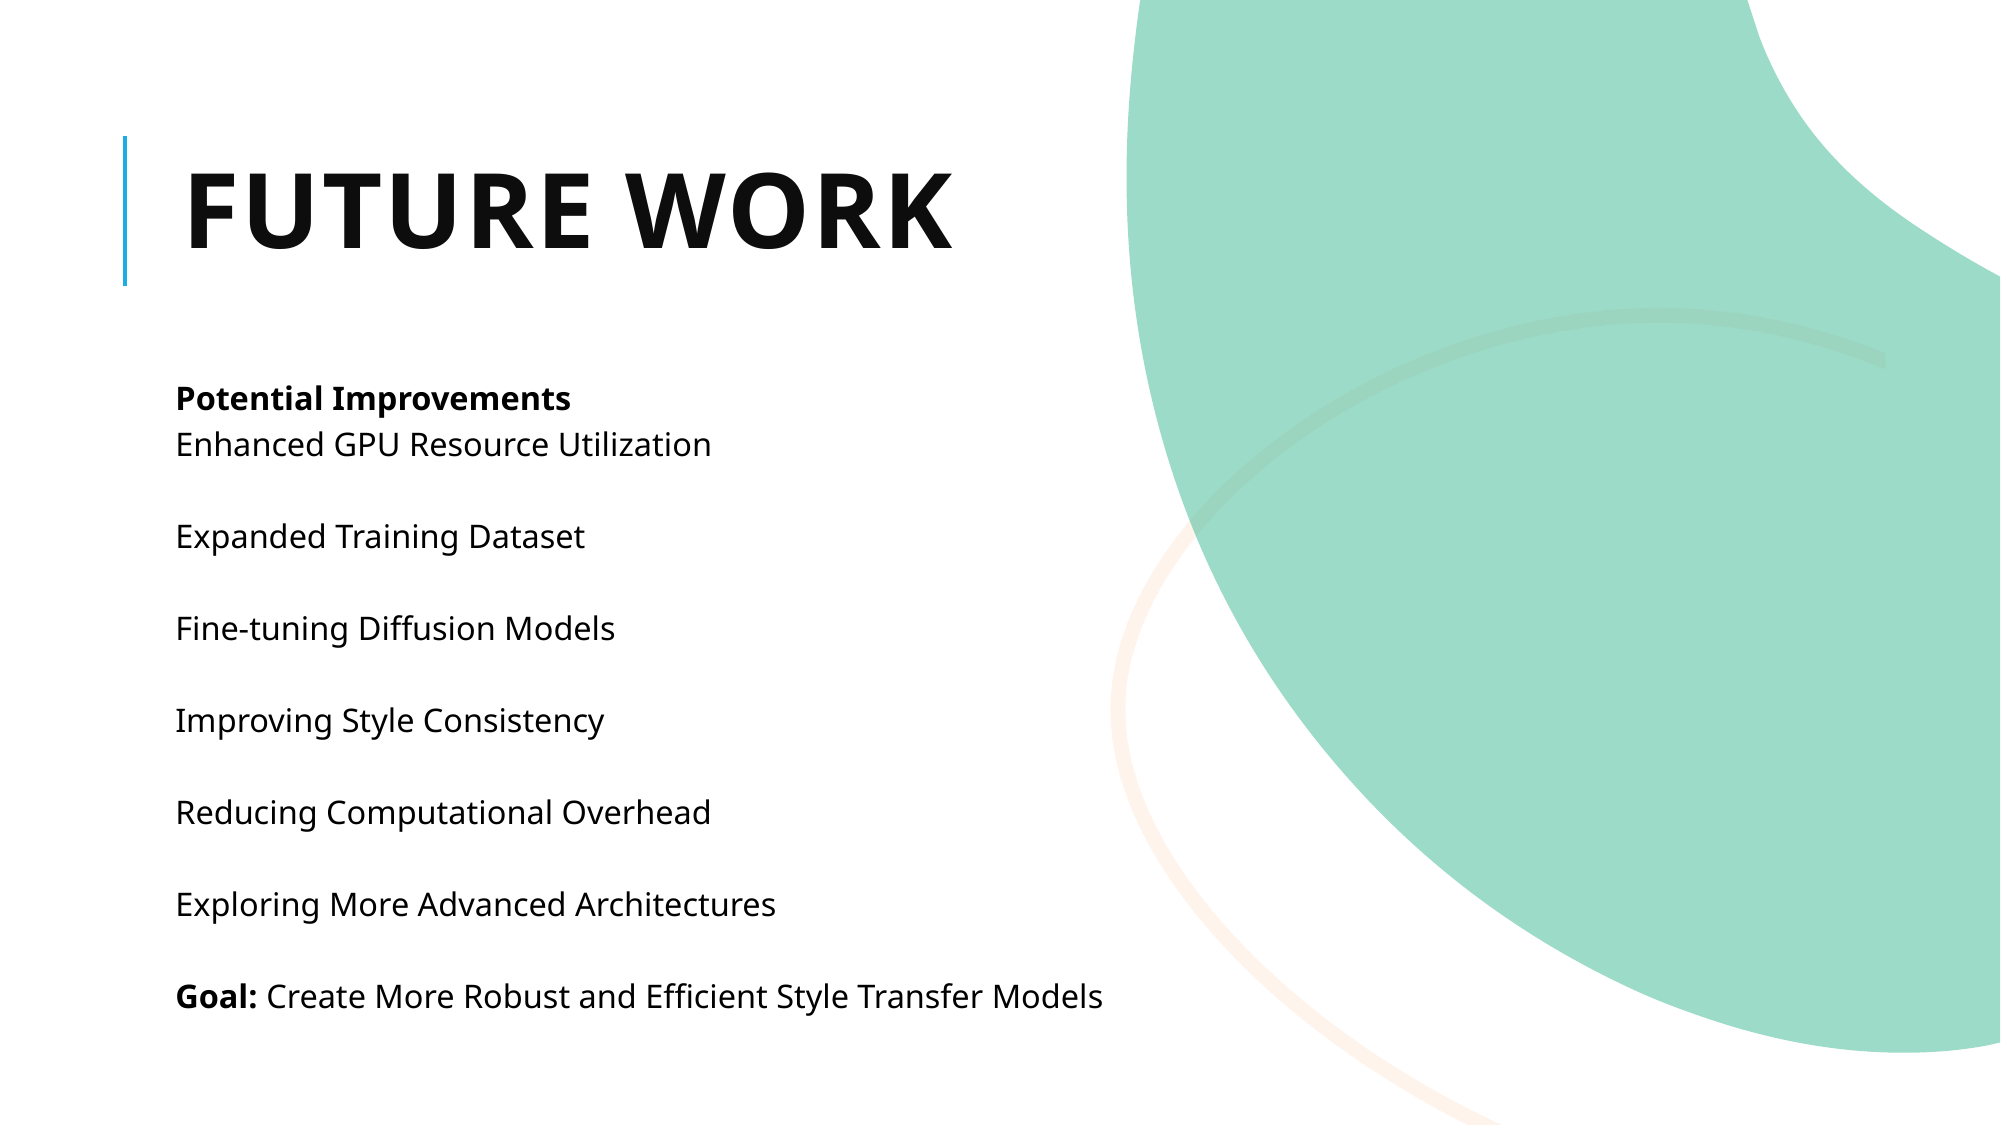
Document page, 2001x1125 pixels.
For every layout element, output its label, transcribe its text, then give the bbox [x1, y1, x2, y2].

text_box Potential Improvements Enhanced GPU Resource Utilization Expanded Training Dataset Fine-tuning Diffusion Models Improving Style Consistency Reducing Computational Overhead Exploring More Advanced Architectures Goal: Create More Robust and Efficient Style Transfer Models [168, 374, 1140, 1035]
title Future work [168, 96, 1763, 342]
text_box [113, 368, 946, 1029]
picture [1110, 342, 1886, 1125]
